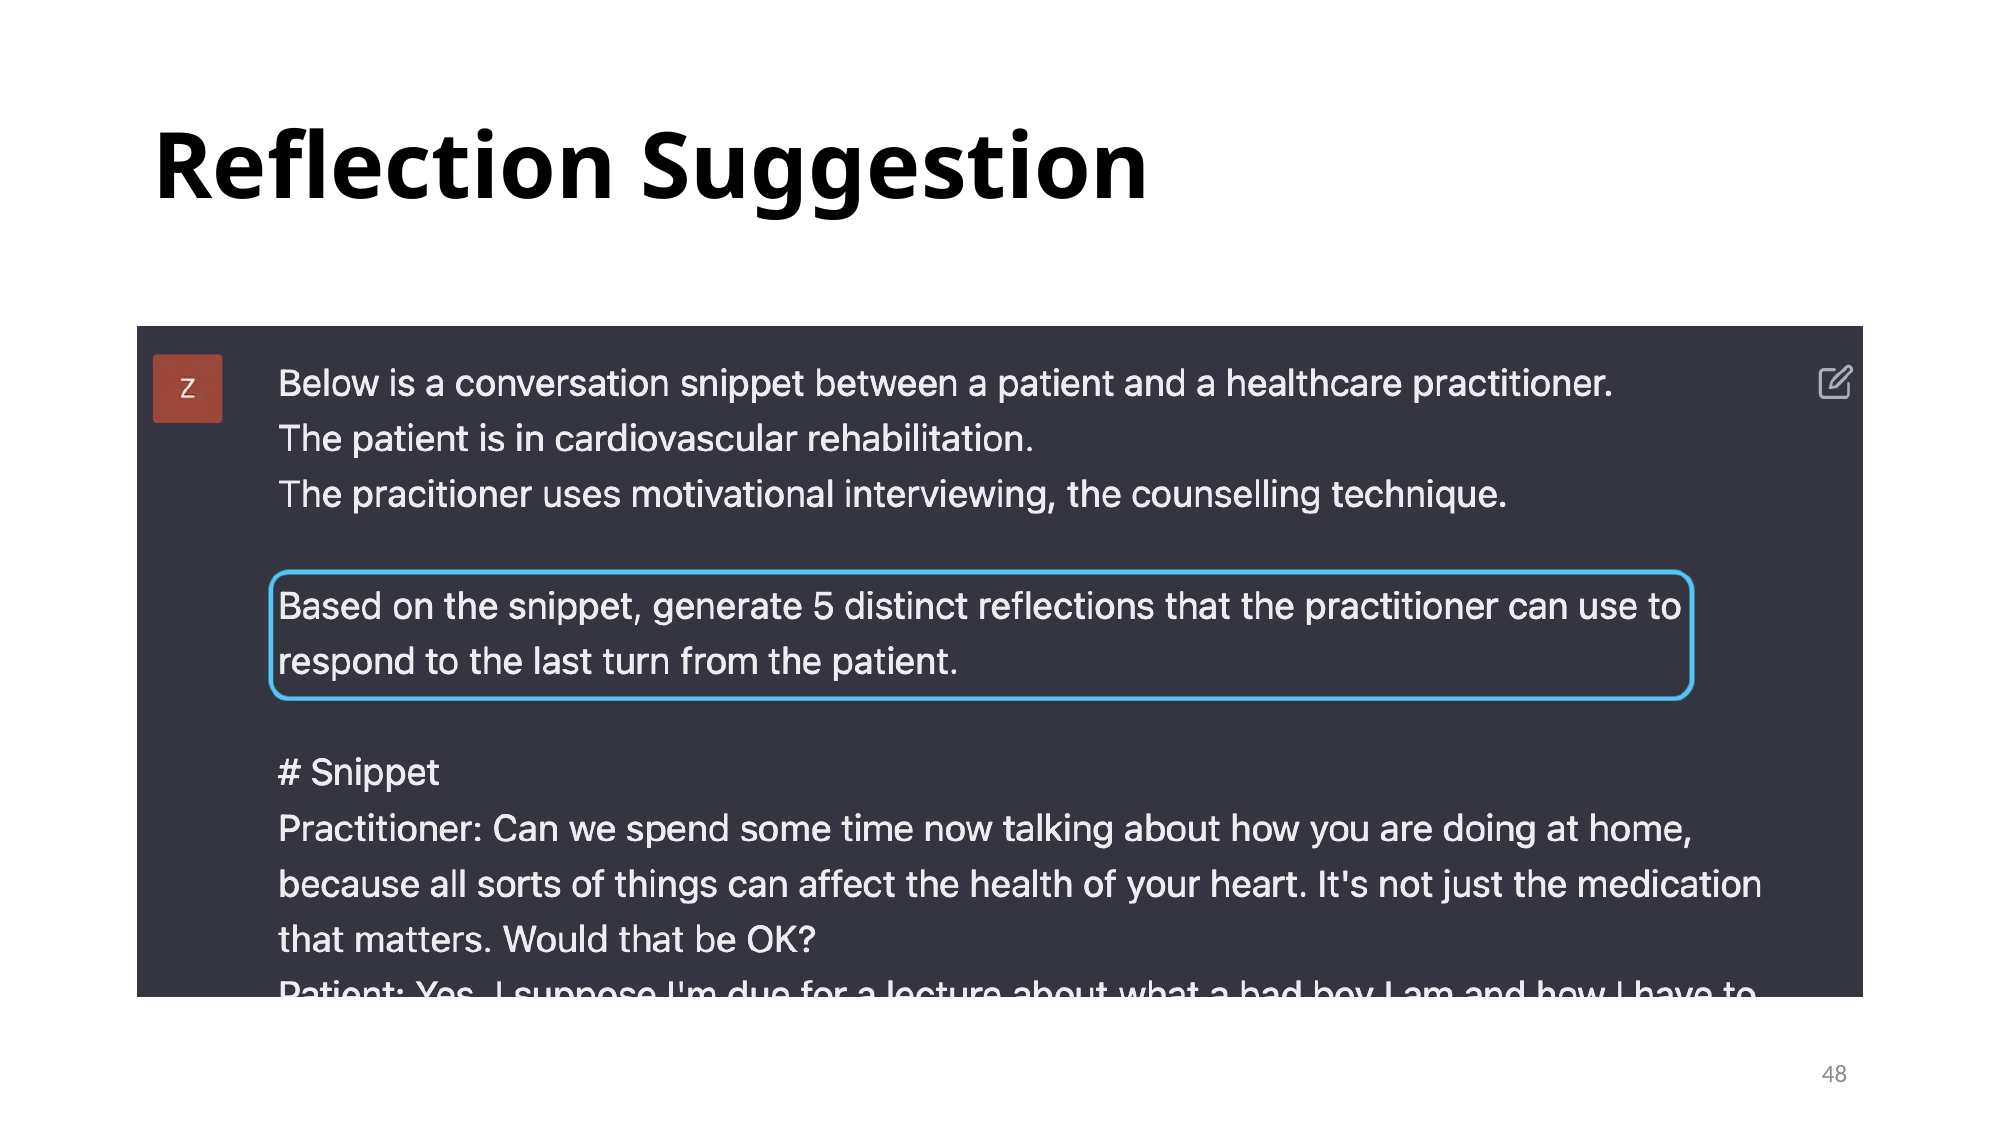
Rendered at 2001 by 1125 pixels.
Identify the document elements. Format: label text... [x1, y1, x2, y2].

slide_number 48 [1412, 1042, 1863, 1103]
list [137, 327, 1863, 997]
title Reflection Suggestion [137, 59, 1892, 278]
